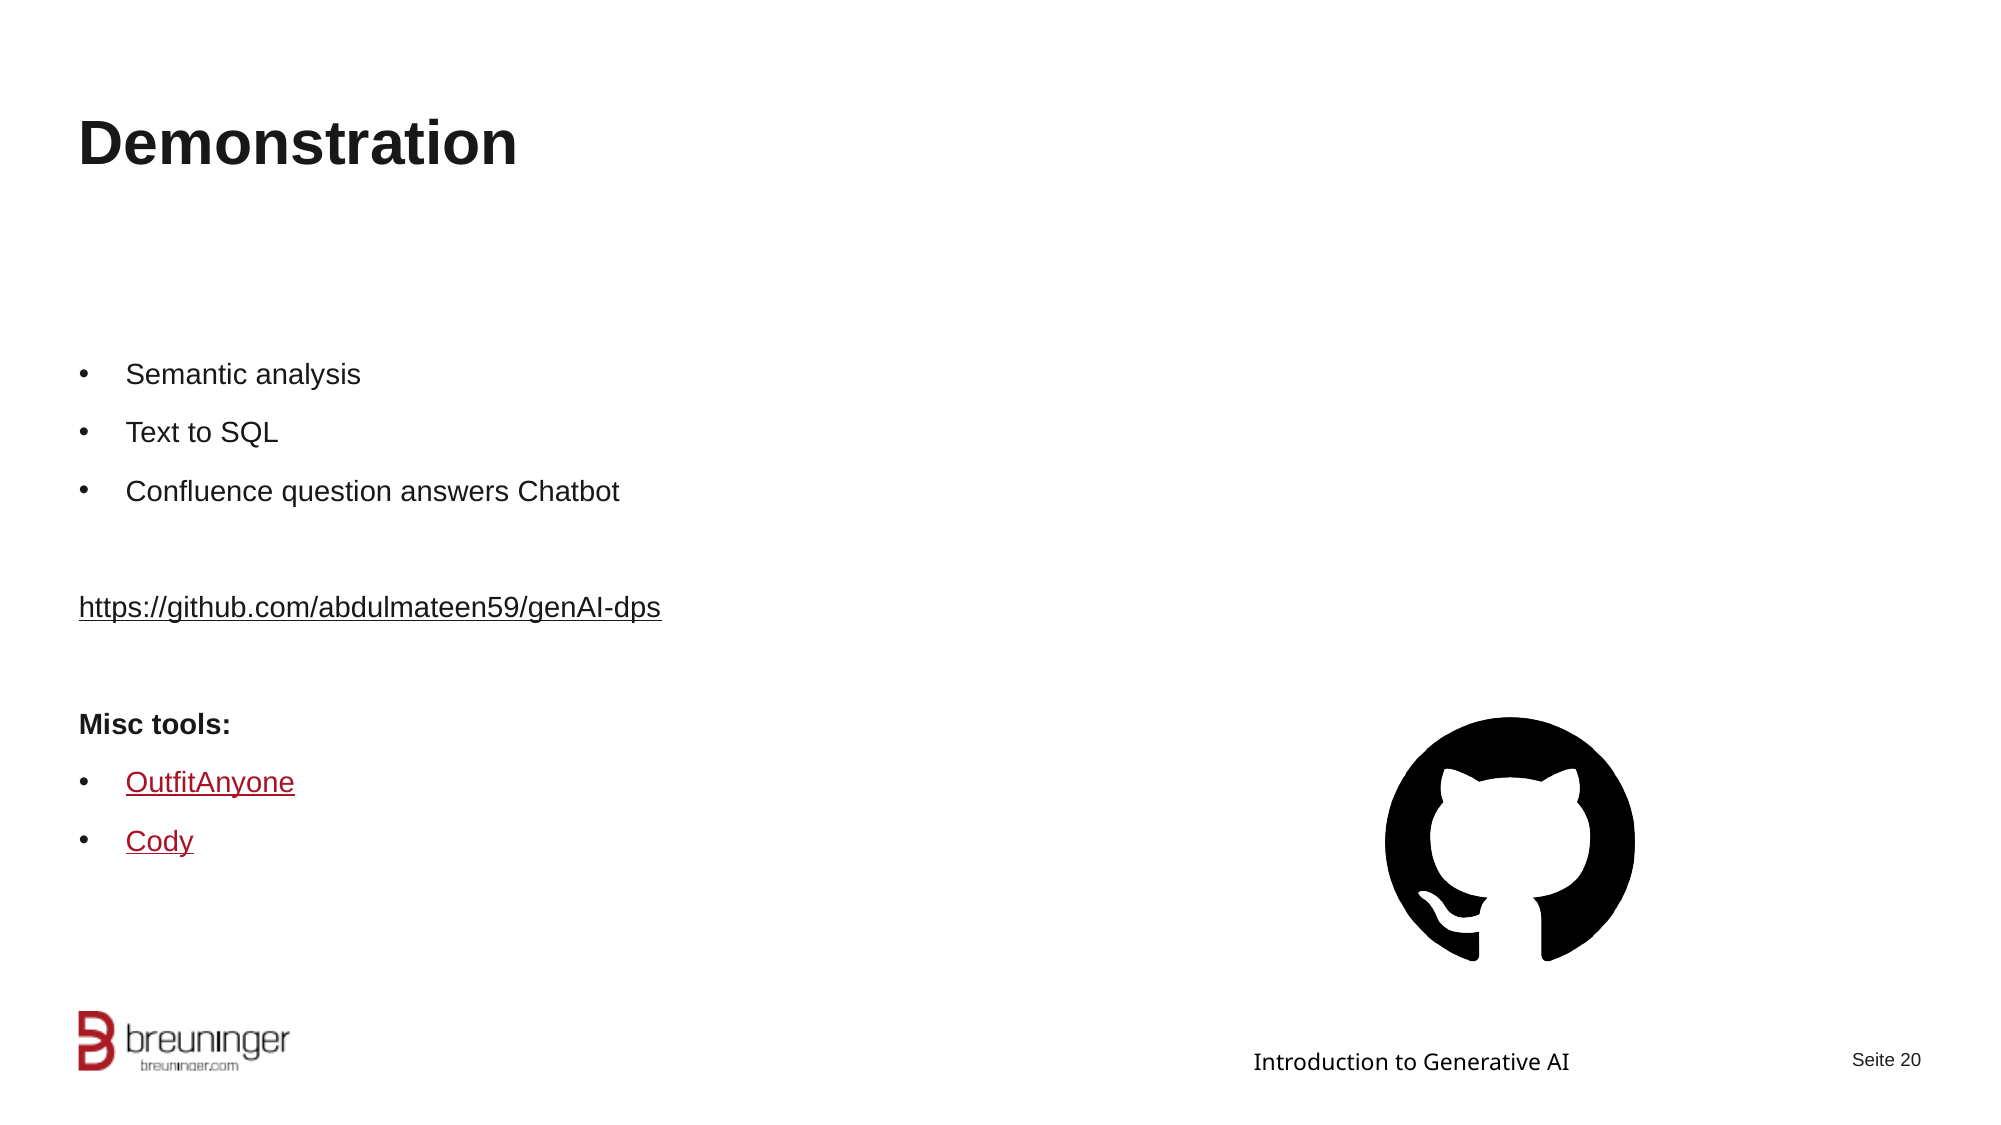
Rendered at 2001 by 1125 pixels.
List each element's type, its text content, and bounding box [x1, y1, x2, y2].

list Semantic analysis Text to SQL Confluence question answers Chatbot https://github.com/abdulmateen59/genAI-dps Misc tools: OutfitAnyone Cody [78, 338, 1635, 965]
title Demonstration [78, 101, 1710, 165]
picture [1384, 714, 1636, 965]
